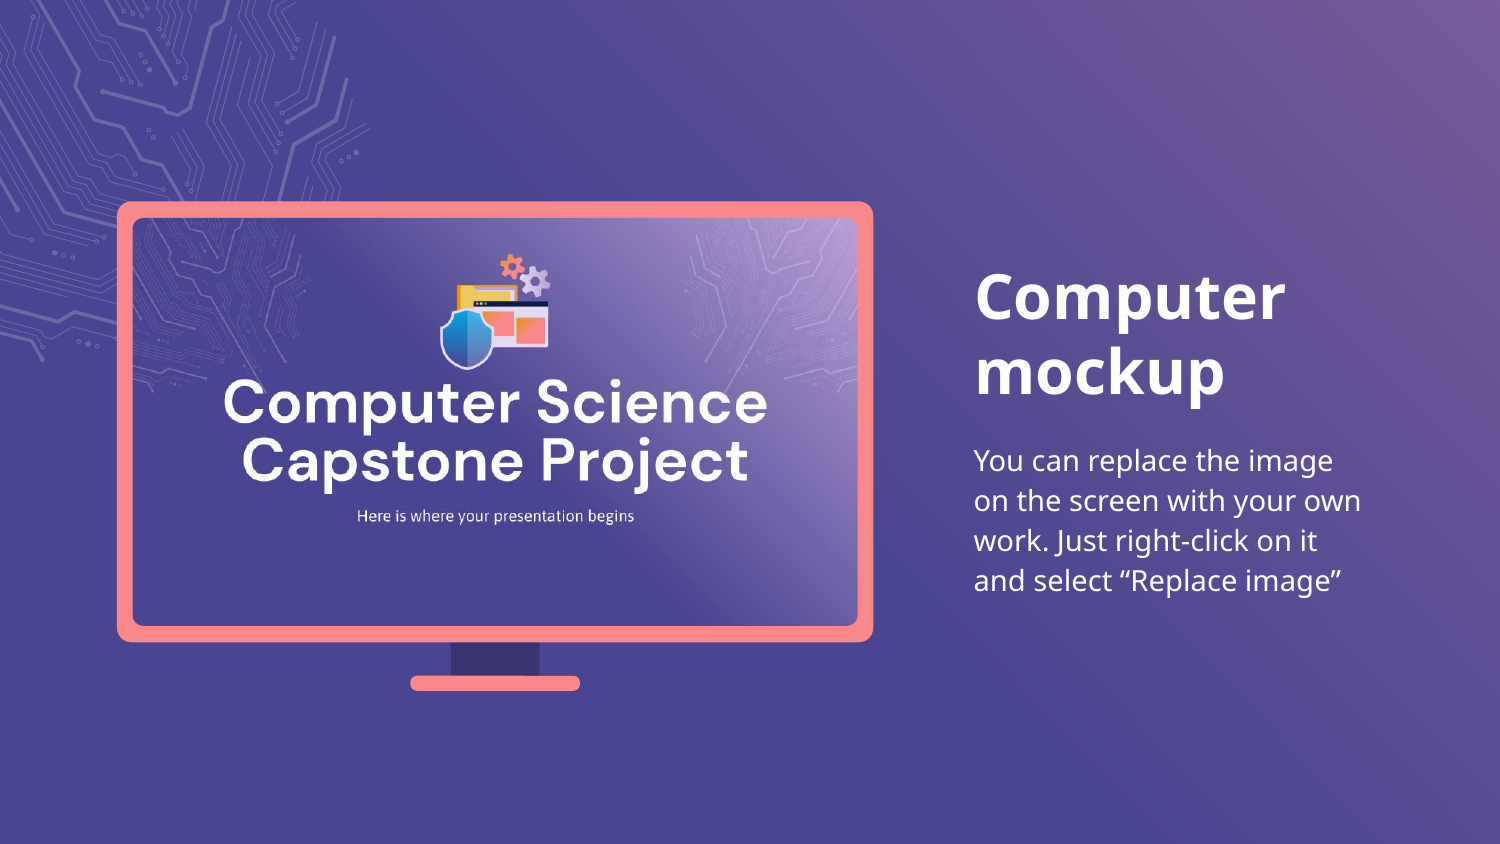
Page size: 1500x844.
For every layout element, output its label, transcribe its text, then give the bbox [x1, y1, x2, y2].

subtitle You can replace the image on the screen with your own work. Just right-click on it and select “Replace image” [958, 421, 1378, 602]
title Computer mockup [959, 241, 1379, 422]
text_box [116, 201, 874, 692]
picture [132, 217, 858, 627]
